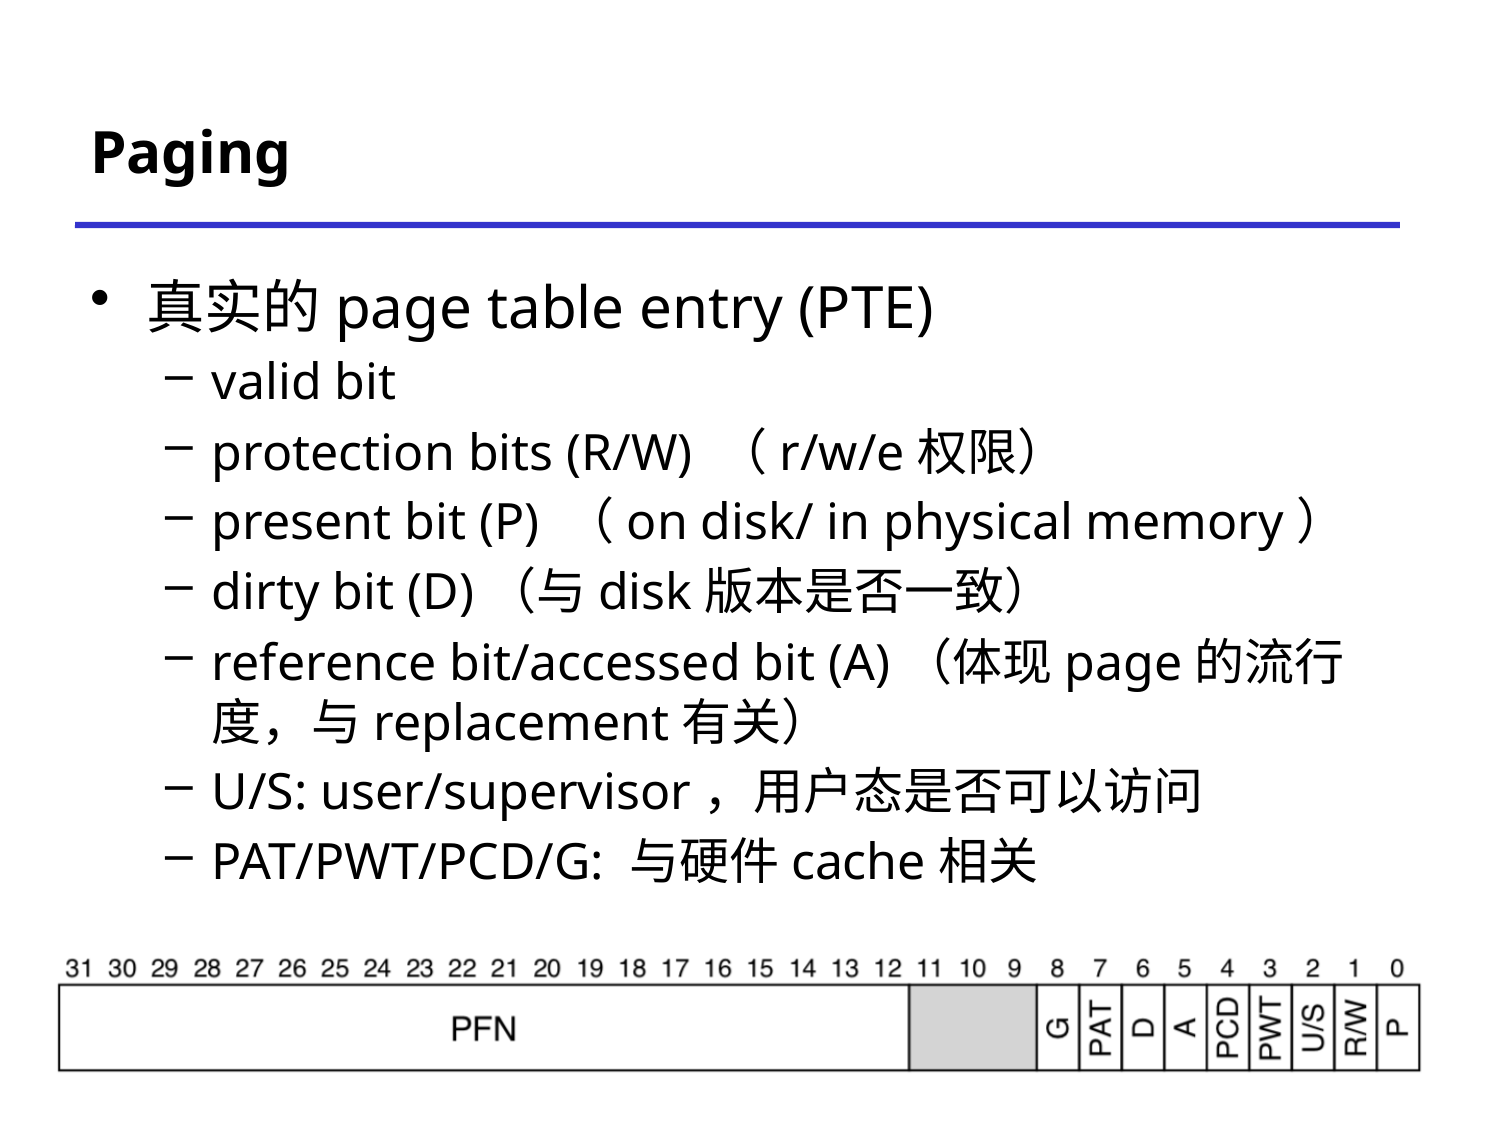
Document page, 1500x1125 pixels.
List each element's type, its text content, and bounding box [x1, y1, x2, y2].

list 真实的page table entry (PTE) valid bit protection bits (R/W) （r/w/e权限） present bit (P) （on disk/ in physical memory） dirty bit (D)（与disk版本是否一致） reference bit/accessed bit (A)（体现page的流行度，与replacement有关） U/S: user/supervisor，用户态是否可以访问 PAT/PWT/PCD/G: 与硬件cache相关 [75, 262, 1438, 943]
picture [36, 944, 1439, 1093]
title Paging [75, 75, 1400, 225]
